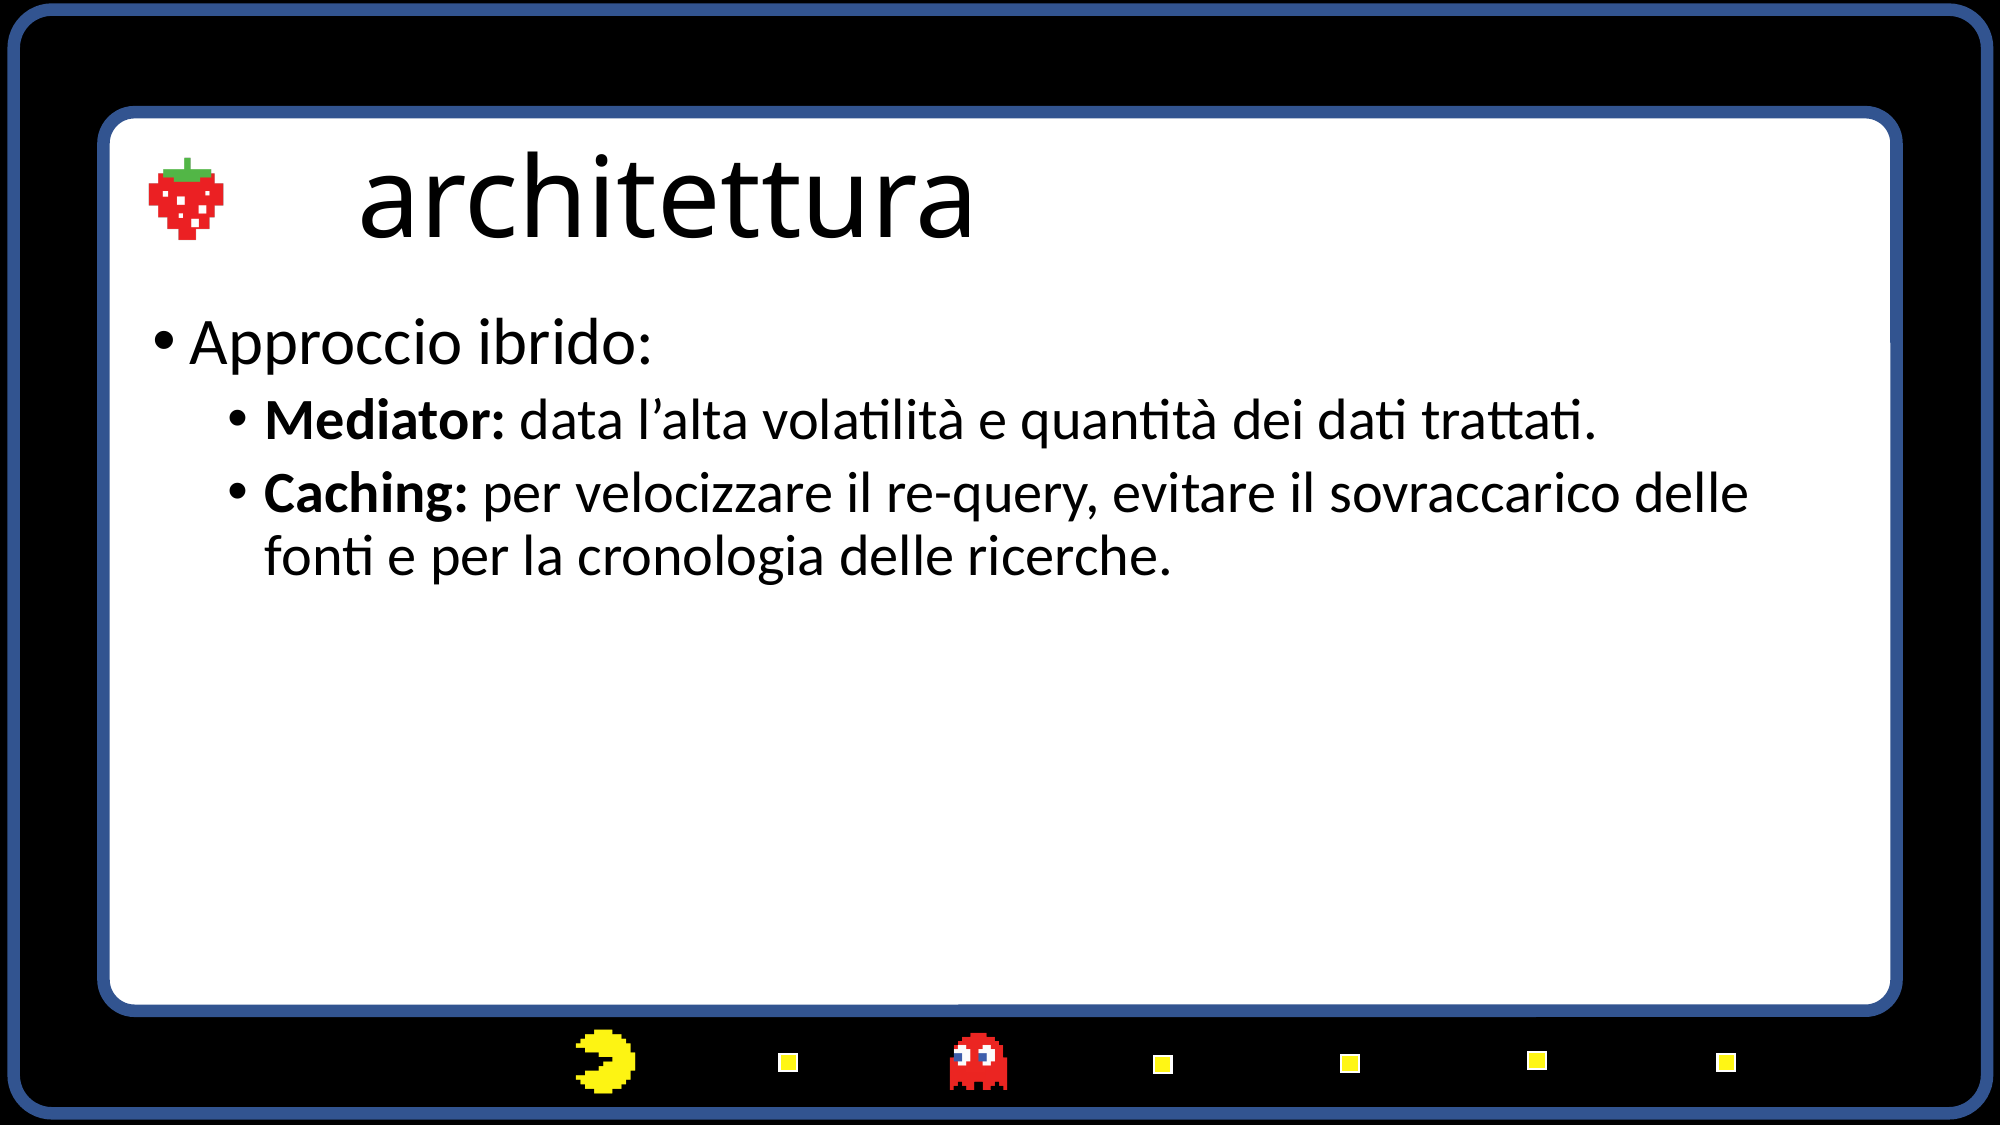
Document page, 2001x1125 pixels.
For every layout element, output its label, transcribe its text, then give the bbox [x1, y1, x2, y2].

text_box [1153, 1055, 1173, 1074]
text_box [778, 1053, 798, 1072]
text_box [1989, 115, 2000, 1007]
text_box [12, 8, 1989, 1115]
text_box [0, 1007, 2000, 1125]
picture [946, 1029, 1011, 1094]
text_box [1340, 1054, 1360, 1073]
text_box [0, 115, 12, 1007]
text_box [0, 0, 2000, 115]
picture [105, 153, 267, 246]
title architettura [137, 141, 1863, 262]
text_box [1527, 1051, 1547, 1070]
picture [569, 1025, 642, 1098]
text_box [1716, 1053, 1736, 1072]
